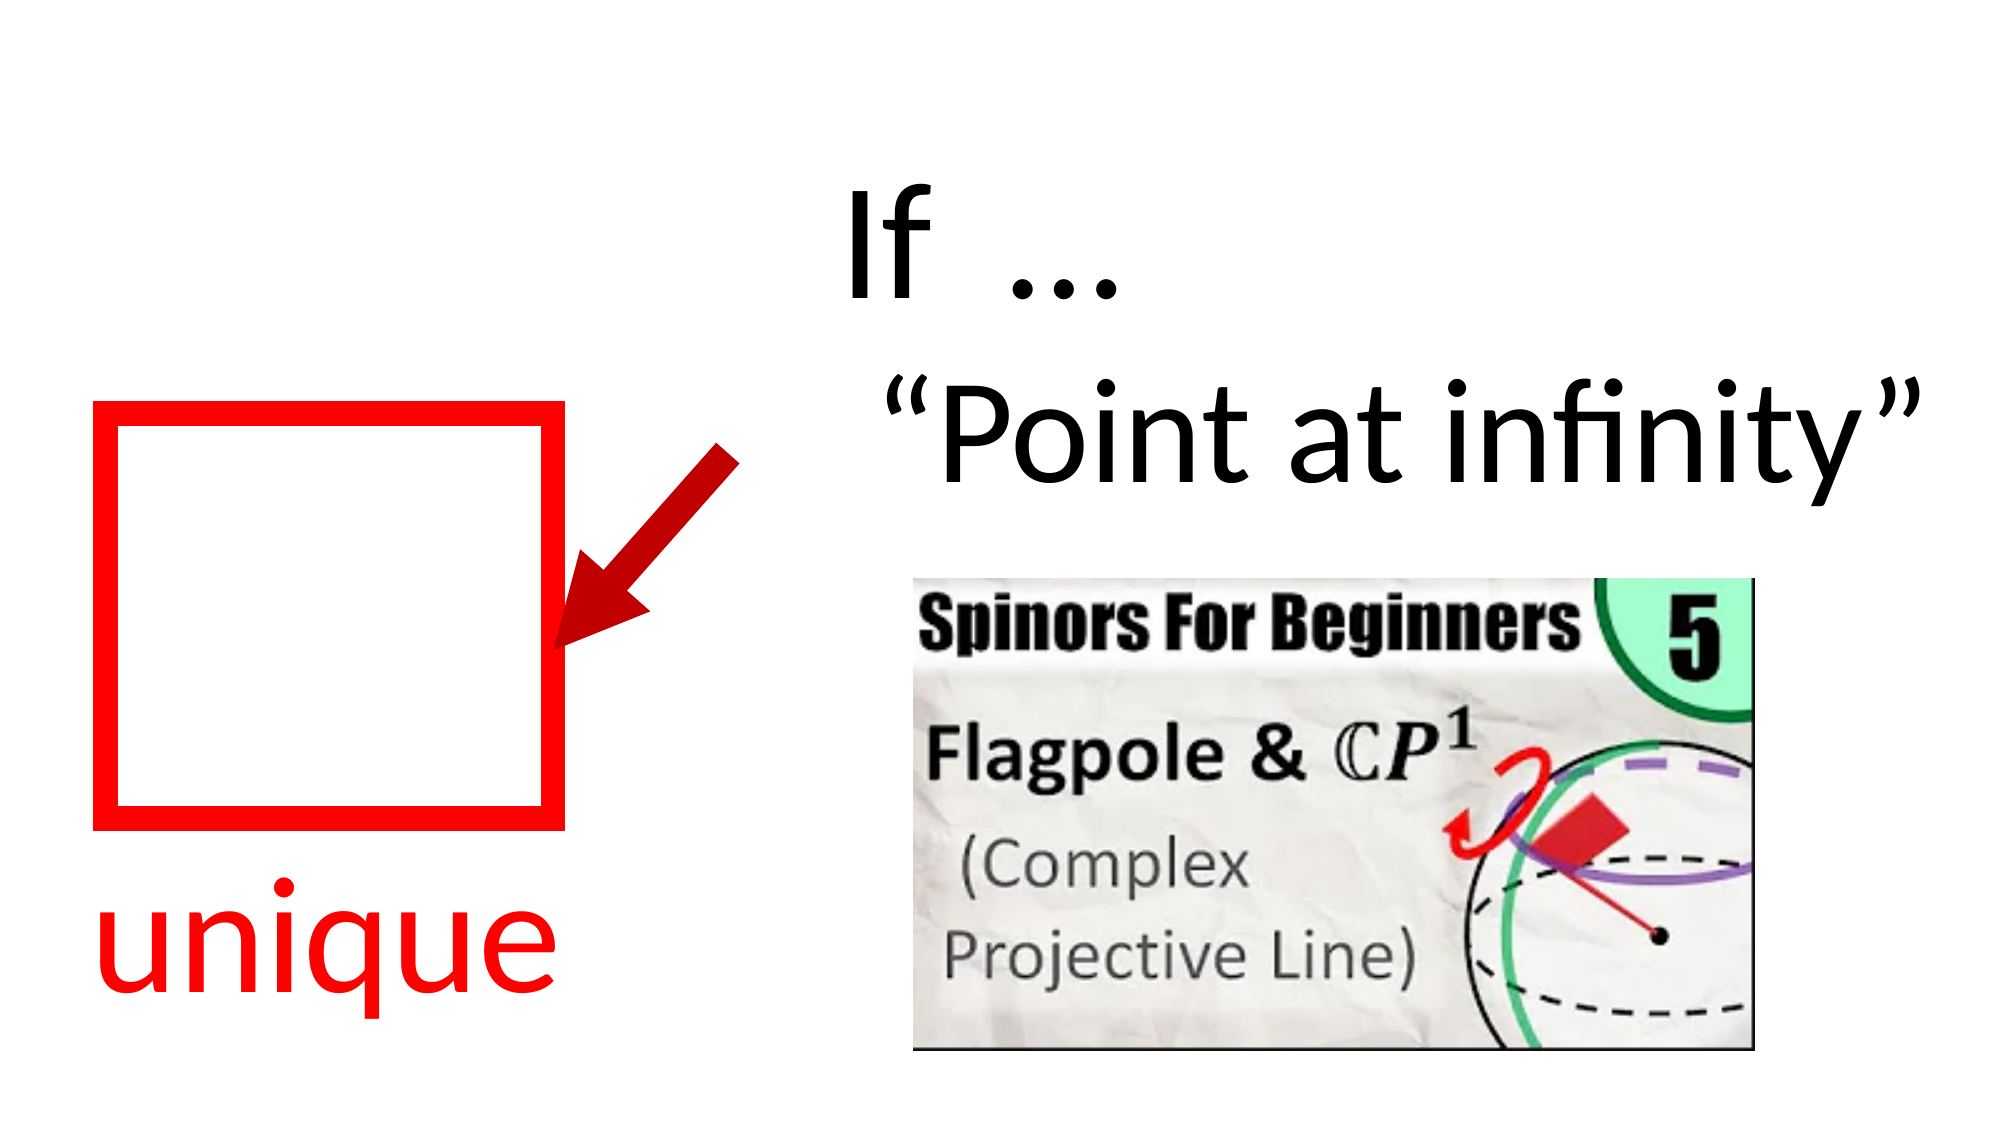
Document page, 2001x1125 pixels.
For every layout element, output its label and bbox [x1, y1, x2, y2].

picture [913, 578, 1755, 1051]
text_box [73, 413, 580, 1036]
text_box [553, 453, 728, 651]
